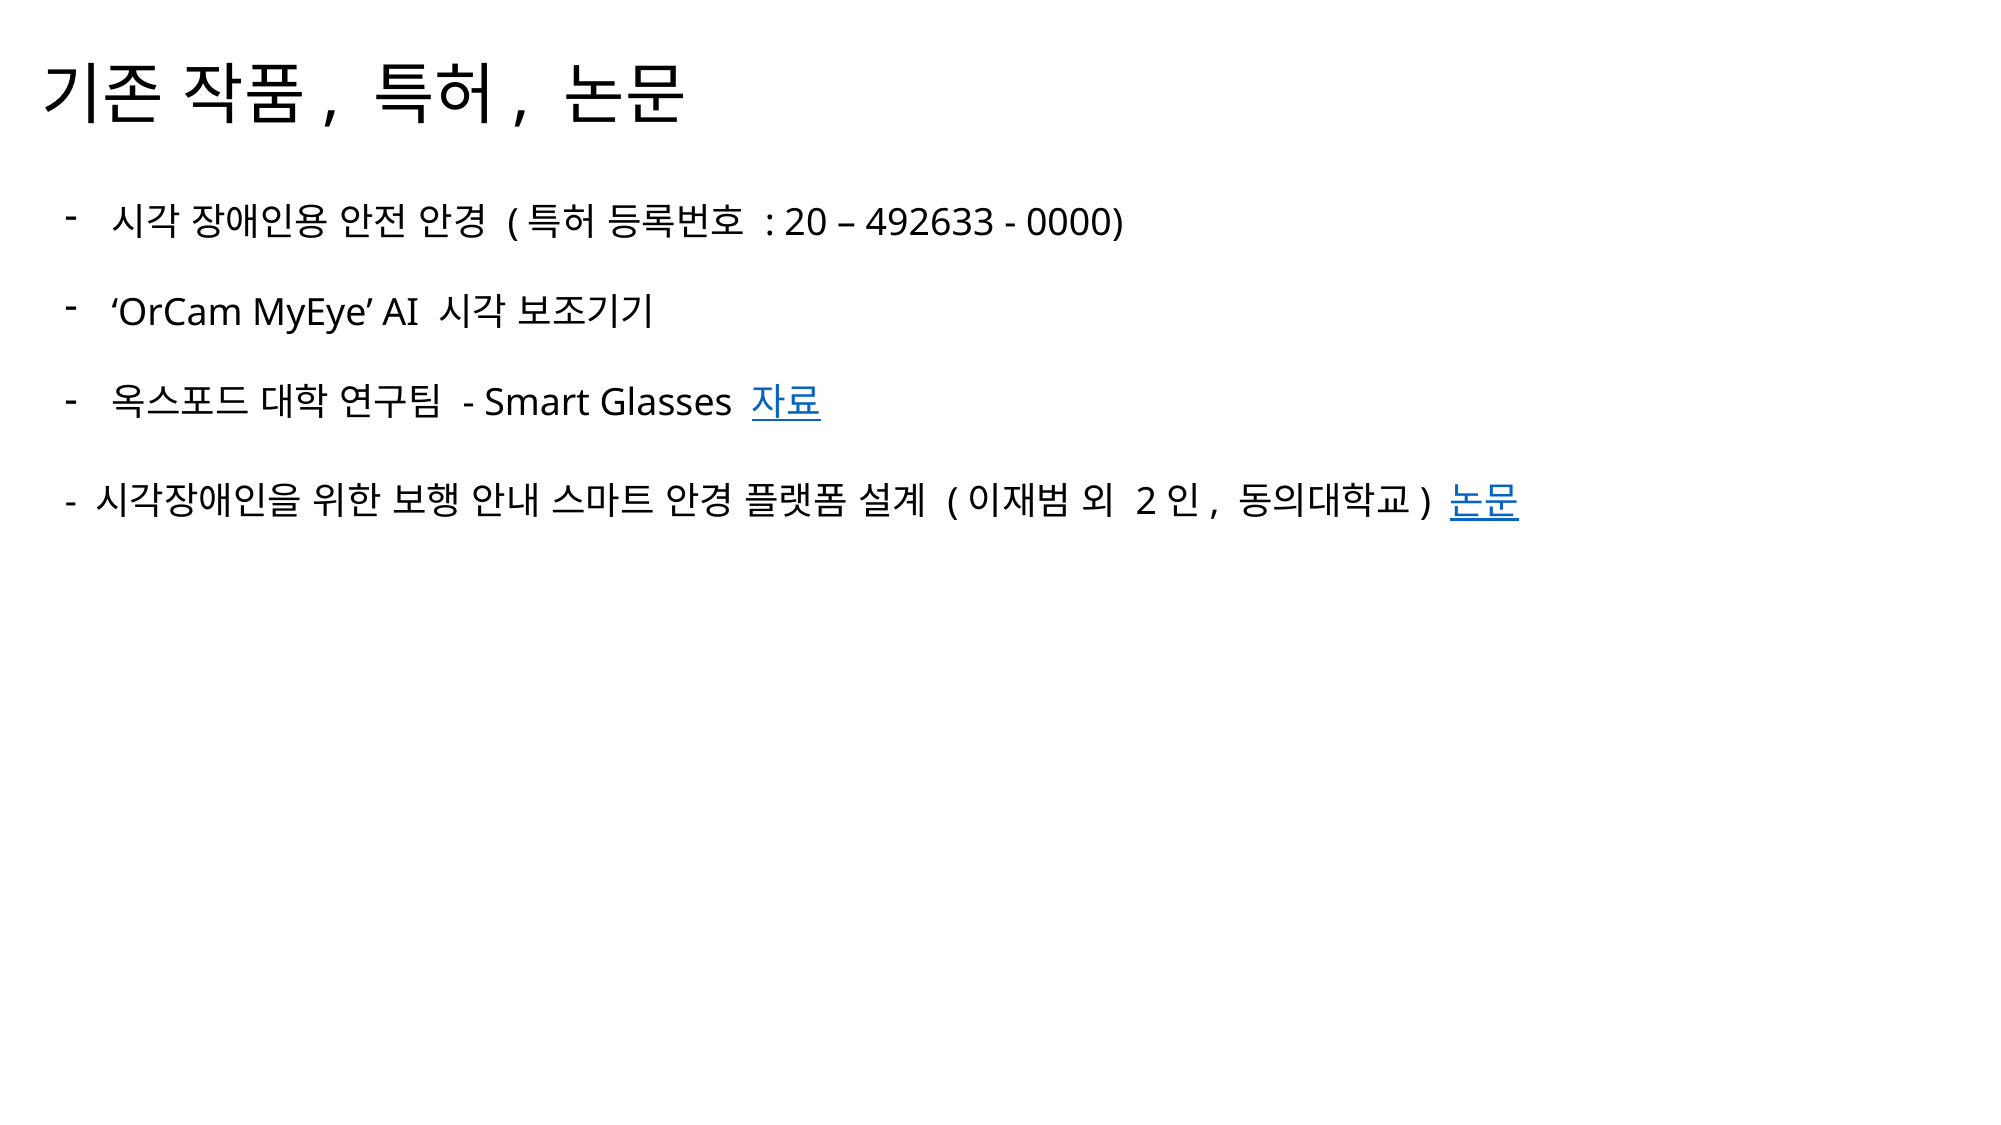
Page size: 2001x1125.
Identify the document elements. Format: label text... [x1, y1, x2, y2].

text_box 시각 장애인용 안전 안경 (특허 등록번호 : 20 – 492633 - 0000) ‘OrCam MyEye’ AI 시각 보조기기 옥스포드 대학 연구팀 - Smart Glasses 자료 - 시각장애인을 위한 보행 안내 스마트 안경 플랫폼 설계 (이재범 외 2인, 동의대학교) 논문 [50, 190, 1743, 539]
title 기존 작품, 특허, 논문 [26, 24, 1087, 169]
